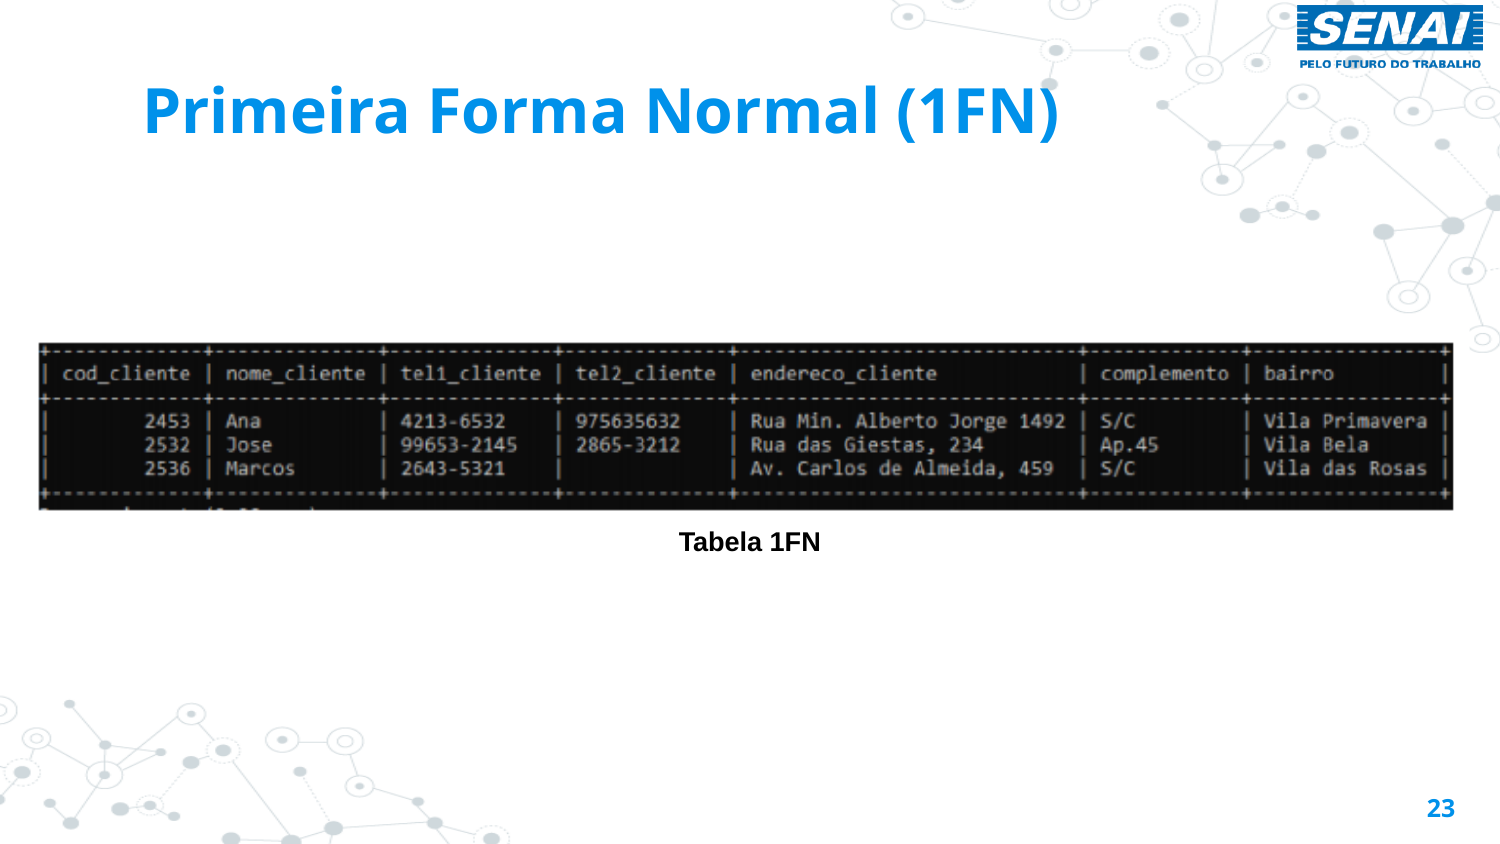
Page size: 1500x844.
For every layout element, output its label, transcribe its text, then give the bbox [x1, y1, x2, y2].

slide_number 23 [1378, 779, 1469, 844]
picture [0, 0, 1500, 844]
text_box Tabela 1FN [664, 524, 836, 564]
title Primeira Forma Normal (1FN) [128, 43, 1372, 160]
